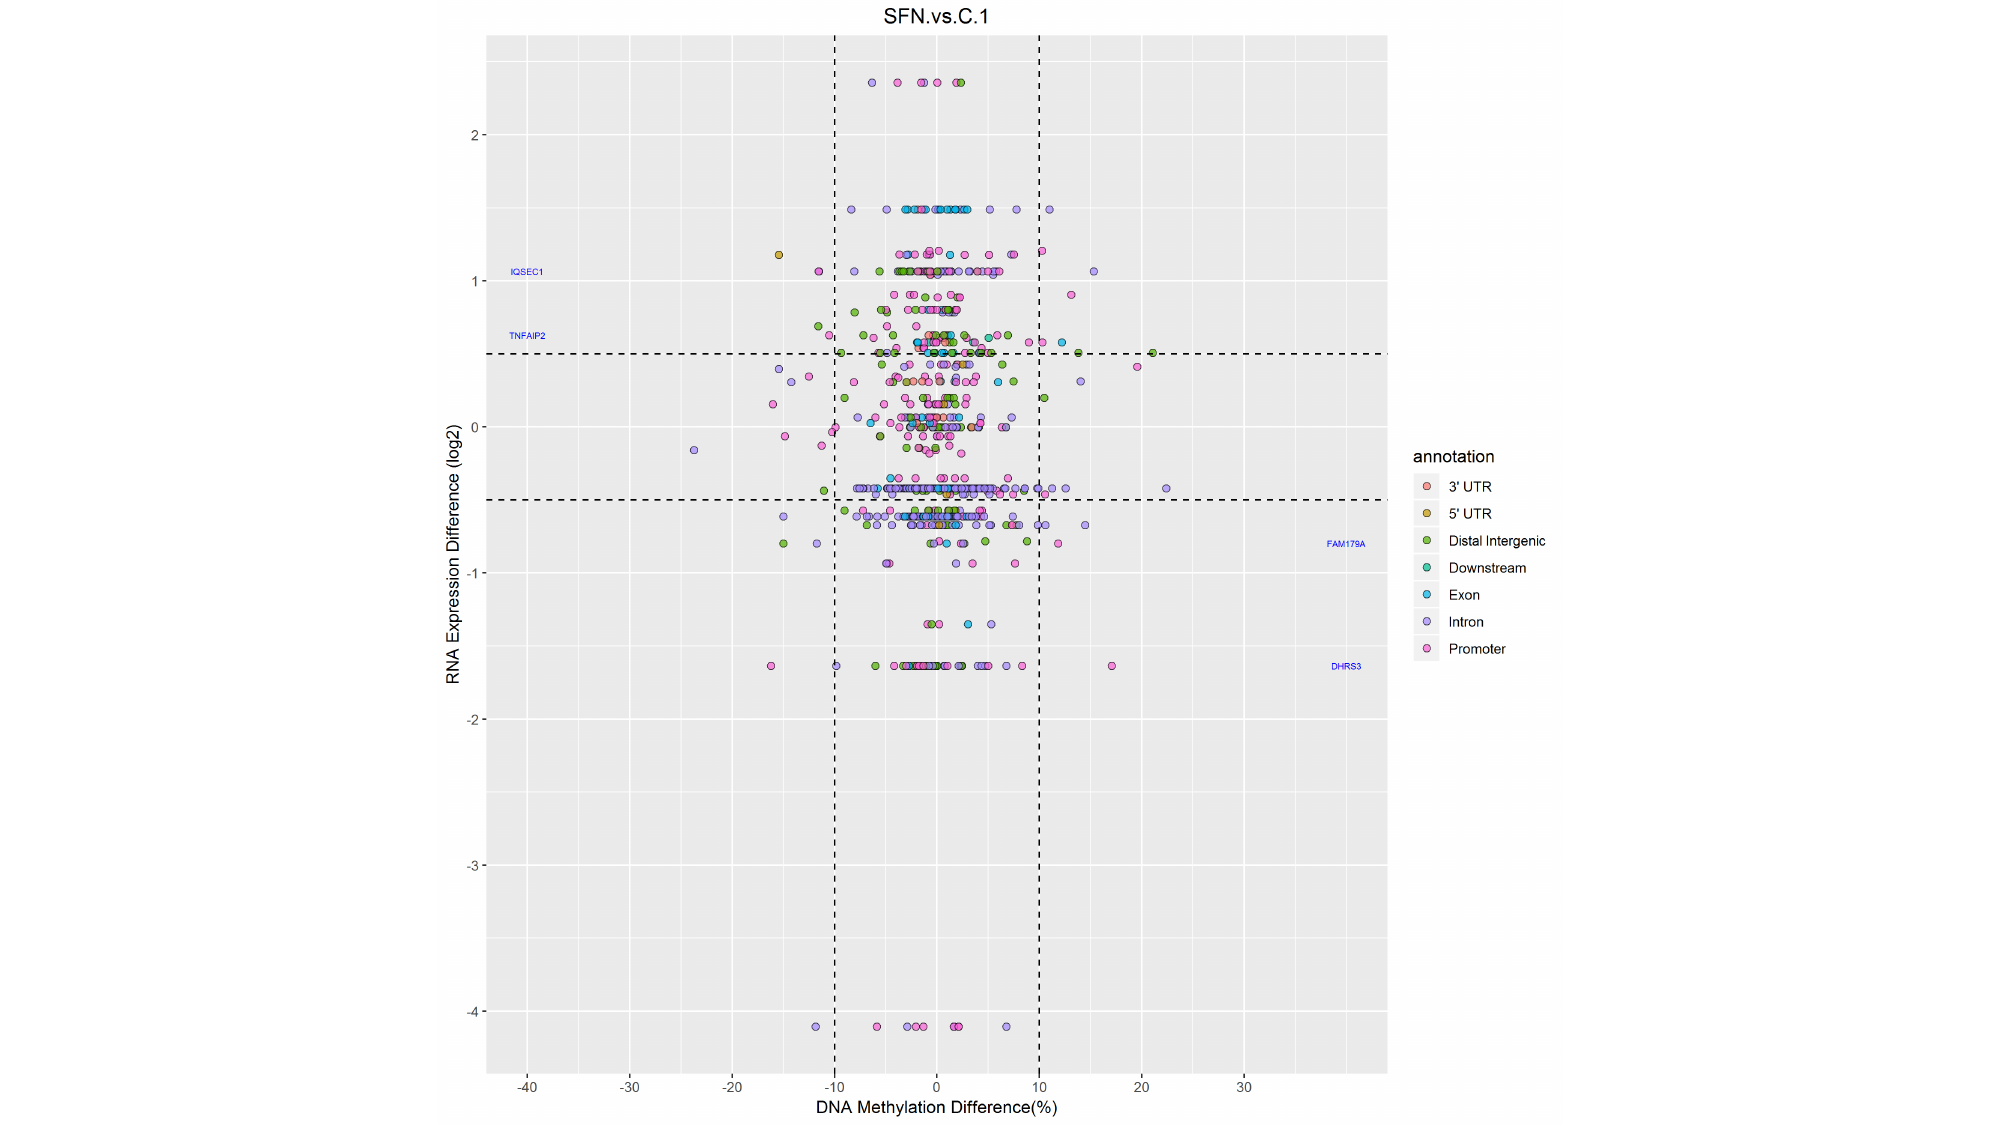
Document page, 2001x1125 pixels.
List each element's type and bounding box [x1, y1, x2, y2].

picture [437, 0, 1563, 1125]
